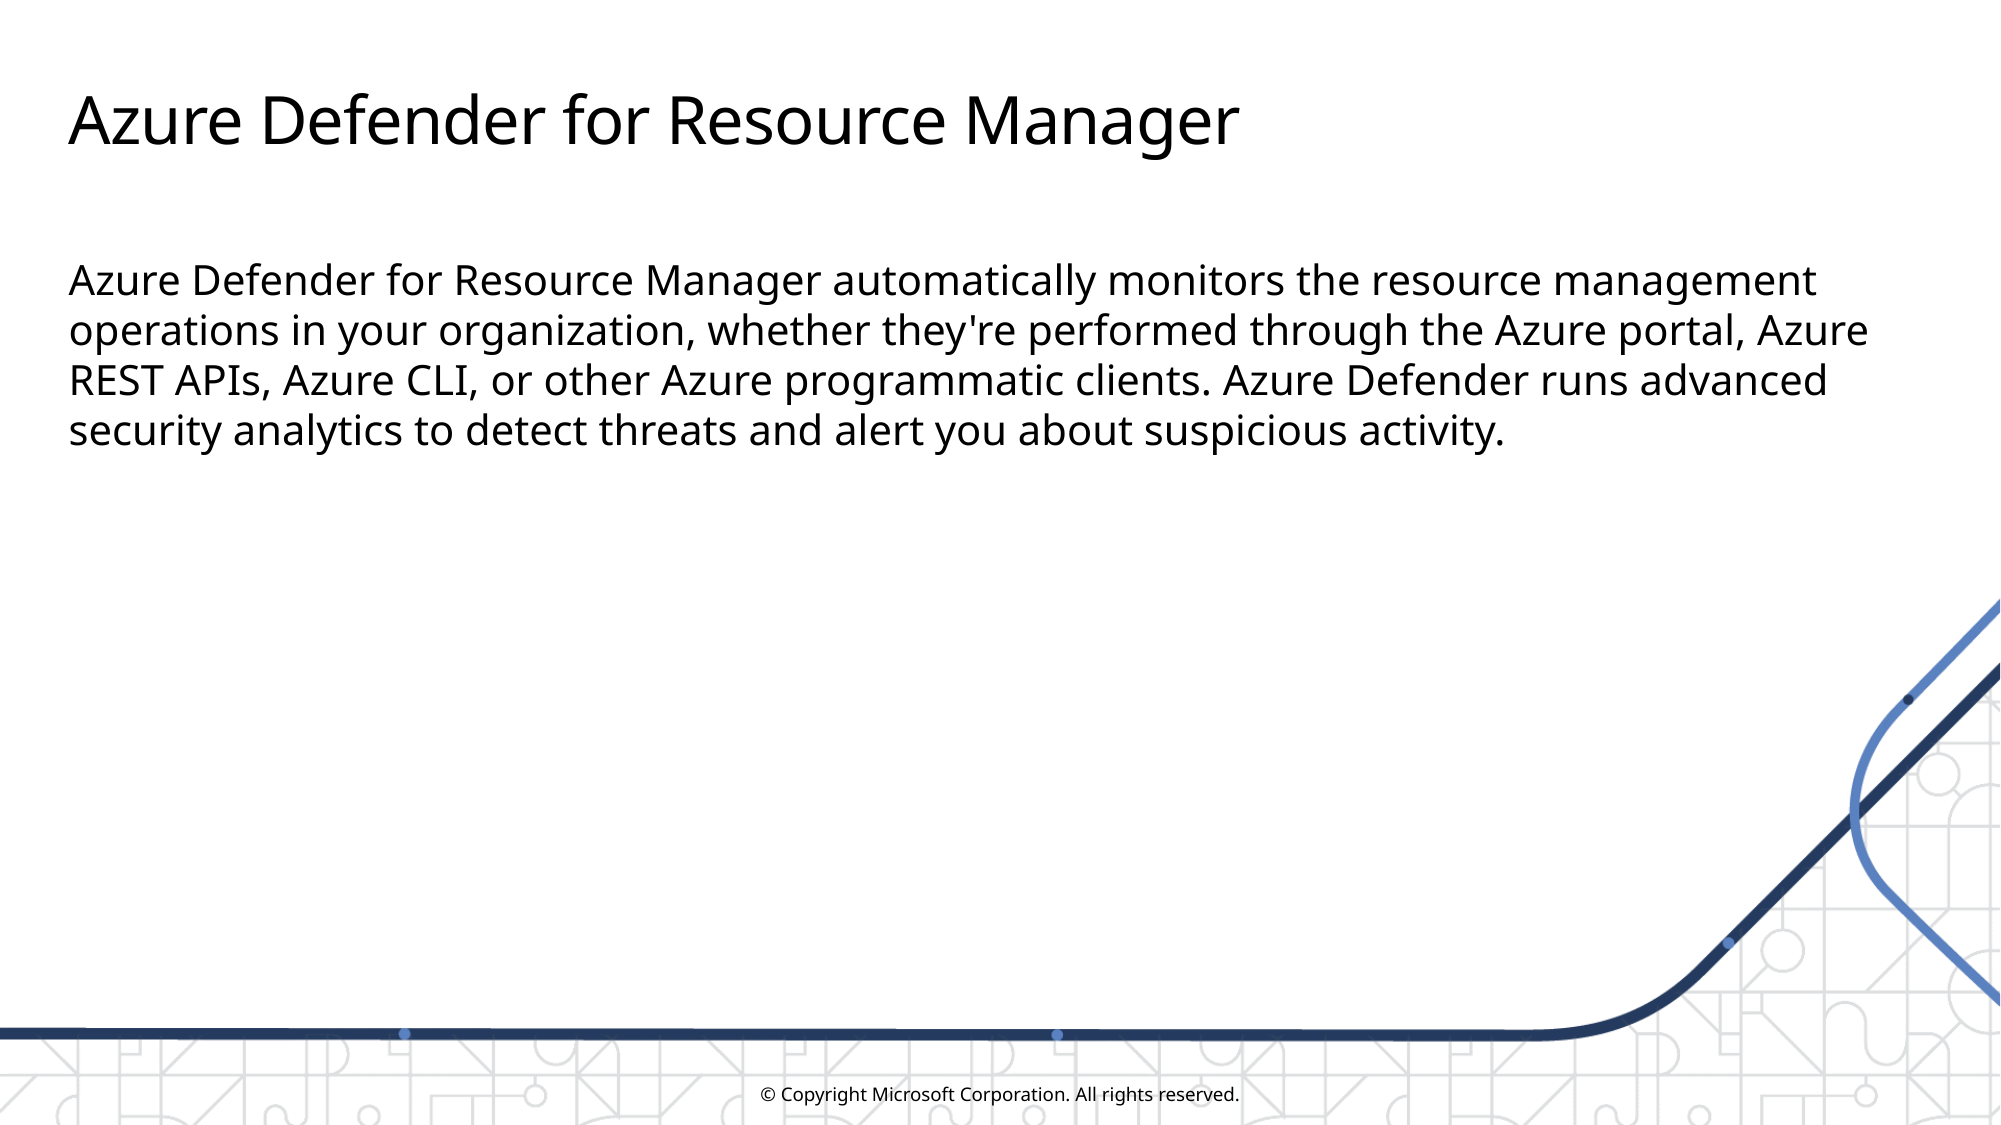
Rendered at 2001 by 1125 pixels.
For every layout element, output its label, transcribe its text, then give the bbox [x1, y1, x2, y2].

title Azure Defender for Resource Manager [68, 72, 1930, 184]
list Azure Defender for Resource Manager automatically monitors the resource management operations in your organization, whether they're performed through the Azure portal, Azure REST APIs, Azure CLI, or other Azure programmatic clients. Azure Defender runs advanced security analytics to detect threats and alert you about suspicious activity. [68, 239, 1932, 472]
picture [0, 0, 2001, 1125]
